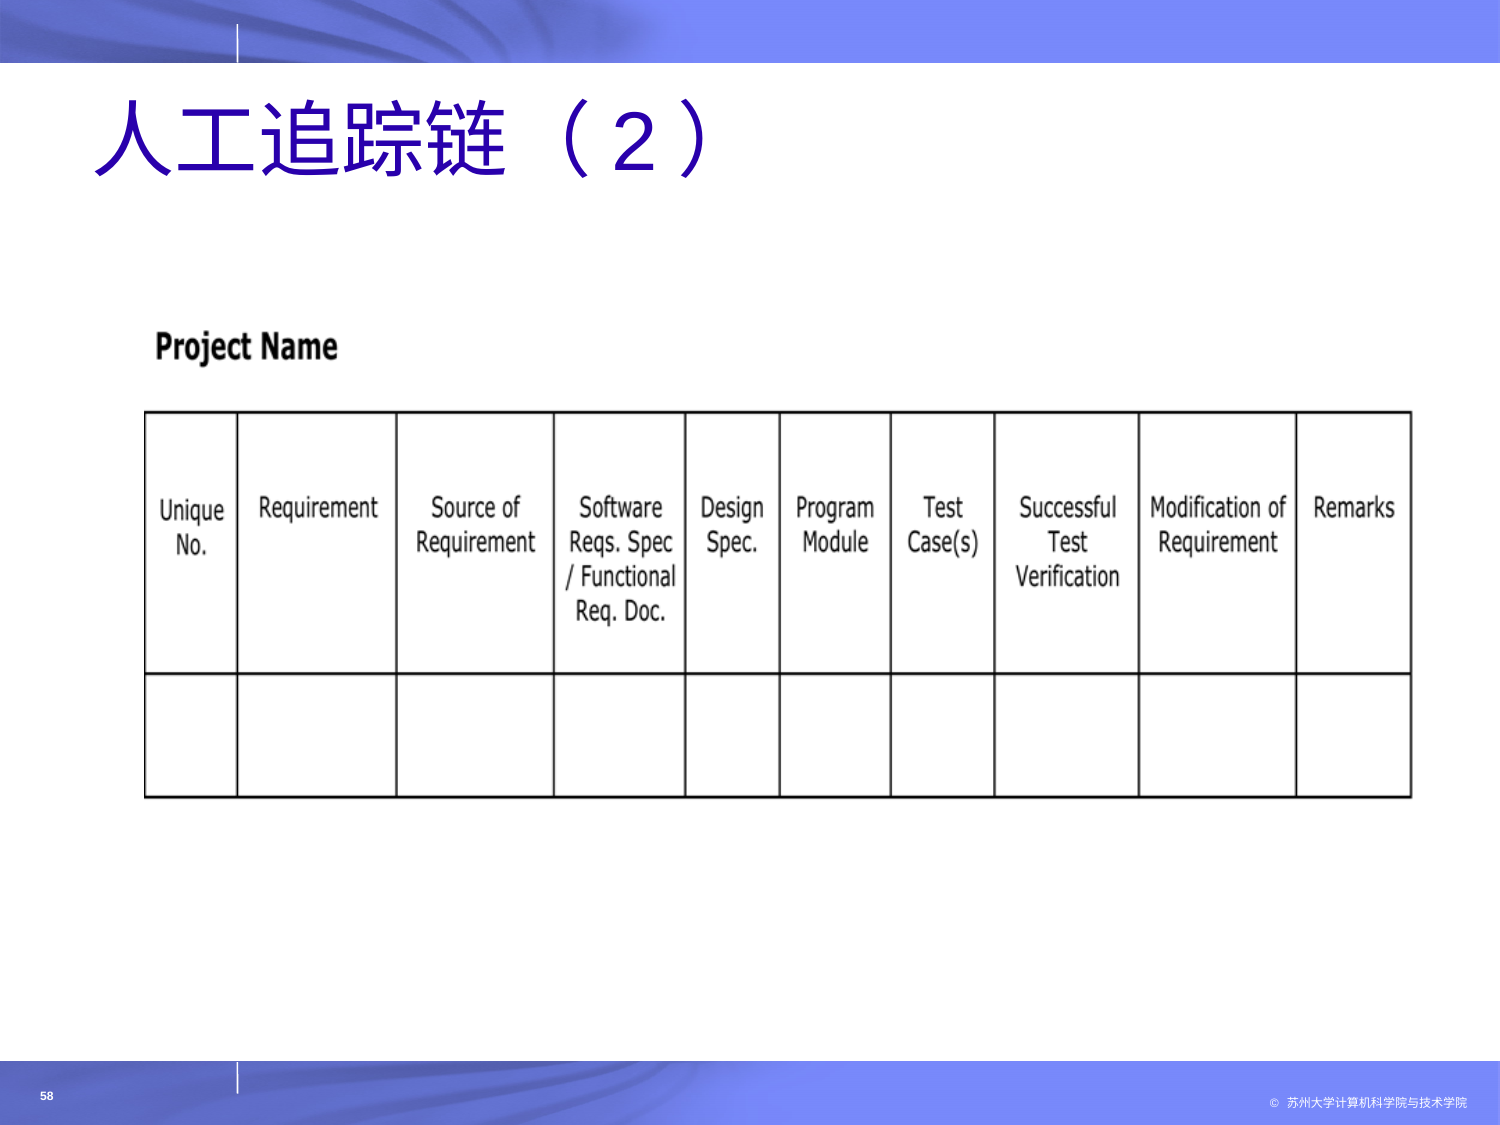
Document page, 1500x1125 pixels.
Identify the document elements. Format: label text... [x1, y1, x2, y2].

title 人工追踪链（2） [76, 91, 1430, 210]
slide_number 58 [25, 1066, 191, 1120]
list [144, 325, 1414, 840]
picture [0, 0, 1500, 63]
picture [0, 1061, 1500, 1125]
